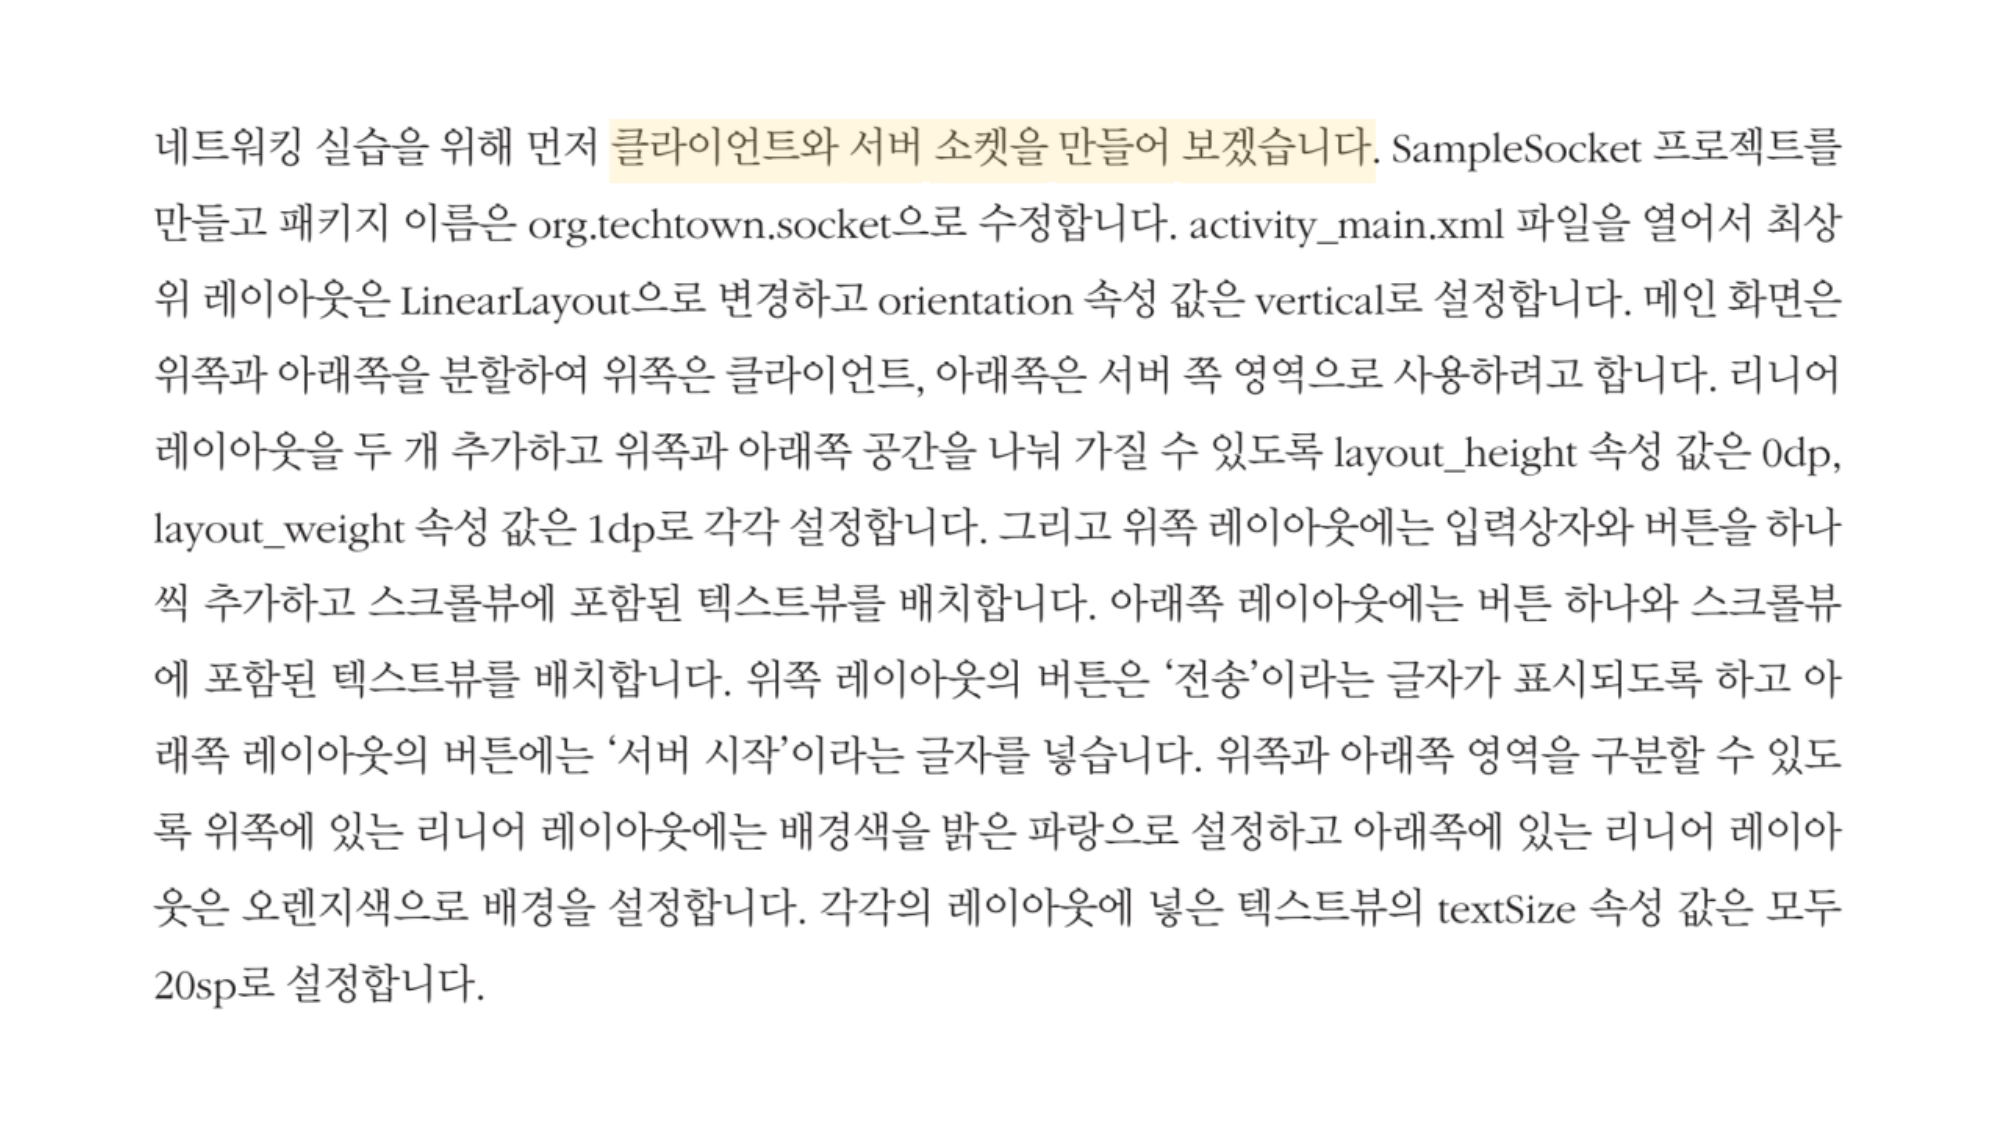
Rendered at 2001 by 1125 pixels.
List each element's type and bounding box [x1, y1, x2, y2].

picture [128, 99, 1872, 1025]
